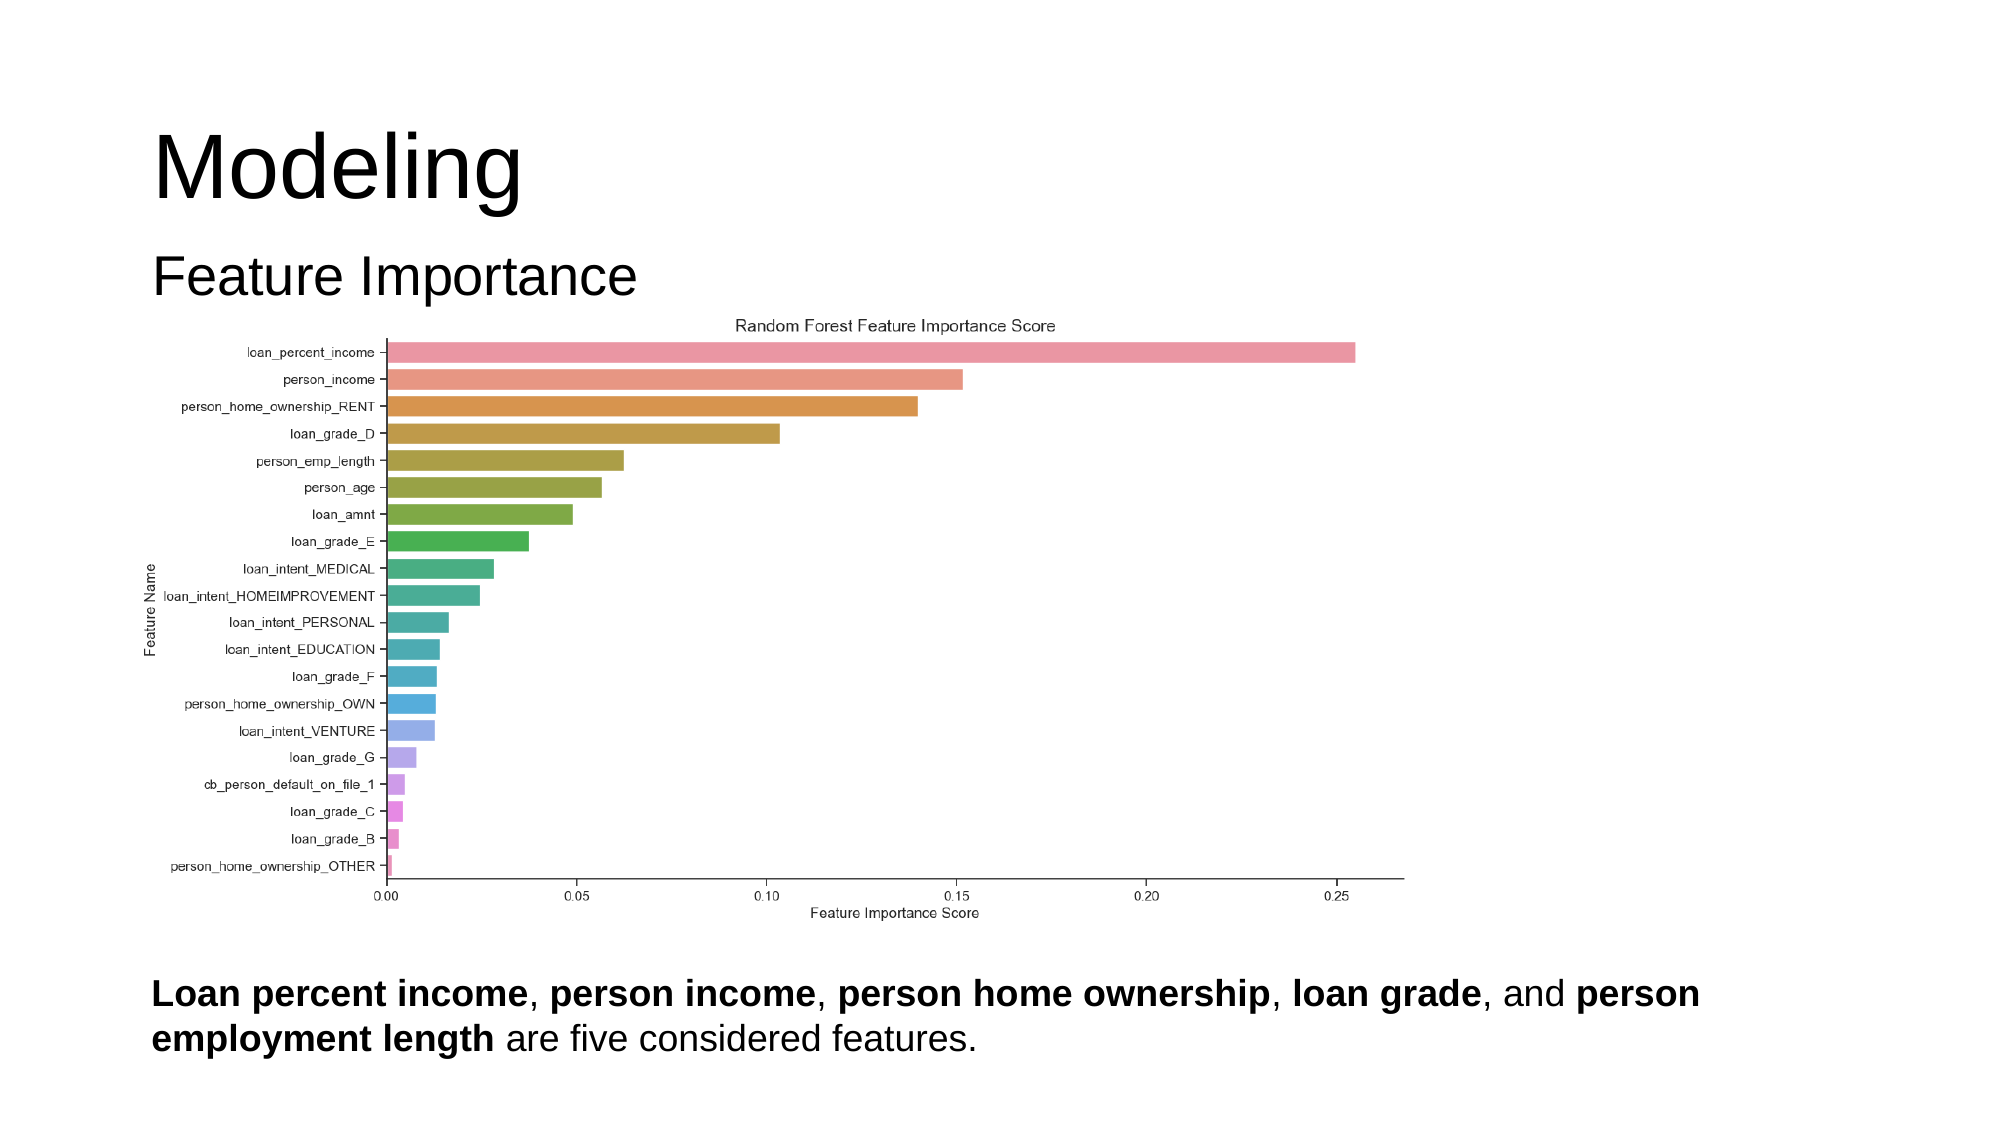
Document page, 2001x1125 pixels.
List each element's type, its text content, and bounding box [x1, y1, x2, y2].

title Modeling [137, 60, 1863, 240]
text_box Loan percent income, person income, person home ownership, loan grade, and person employment length are five considered features. [136, 961, 1876, 1067]
text_box Feature Importance [137, 240, 1863, 316]
picture [136, 310, 1412, 929]
